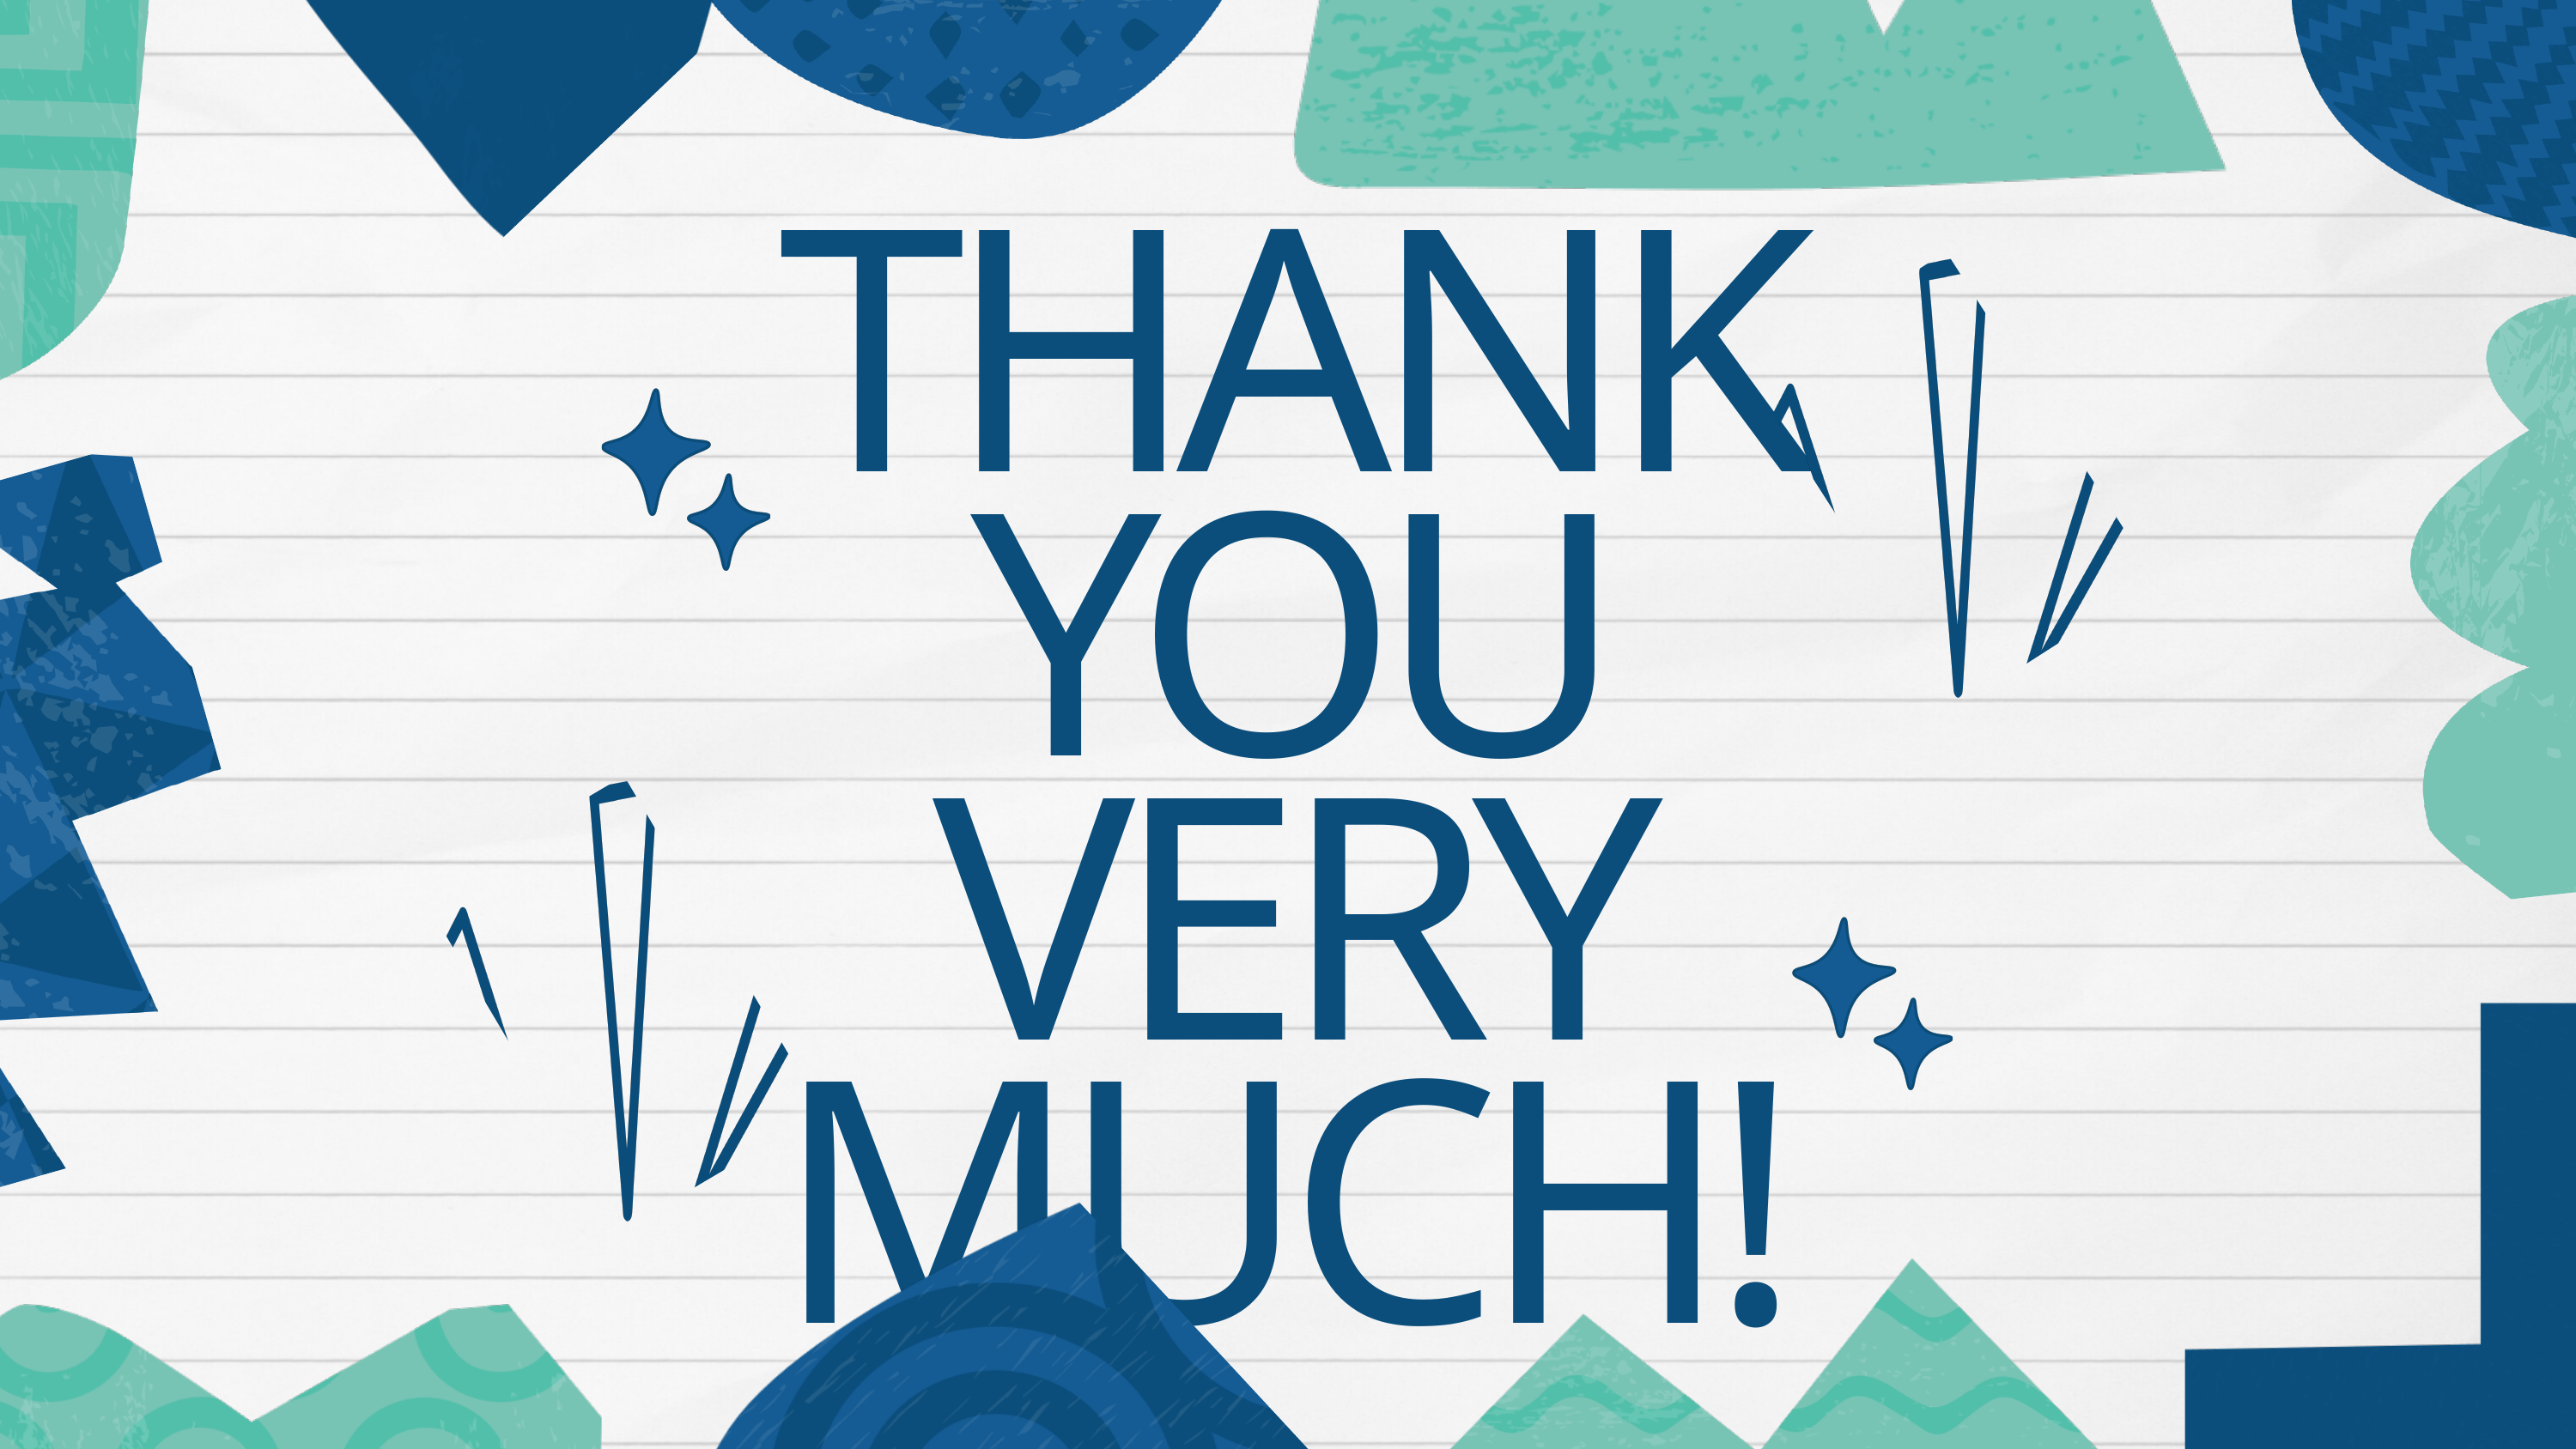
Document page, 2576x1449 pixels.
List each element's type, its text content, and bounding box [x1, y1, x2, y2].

text_box [601, 388, 771, 571]
text_box [0, 0, 2576, 1449]
text_box [422, 775, 823, 1232]
text_box [1397, 1258, 2149, 1449]
text_box [1288, 0, 2227, 192]
text_box [1748, 252, 2157, 707]
text_box [2261, 283, 2576, 919]
text_box [2195, 0, 2576, 280]
text_box [687, 1139, 1309, 1449]
text_box THANK YOU VERY MUCH! [726, 256, 1850, 1391]
text_box [1792, 917, 1953, 1090]
text_box [2184, 1003, 2576, 1449]
text_box [0, 1303, 602, 1449]
text_box [0, 0, 157, 401]
text_box [0, 443, 315, 1187]
text_box [179, 0, 754, 287]
text_box [651, 0, 1288, 157]
